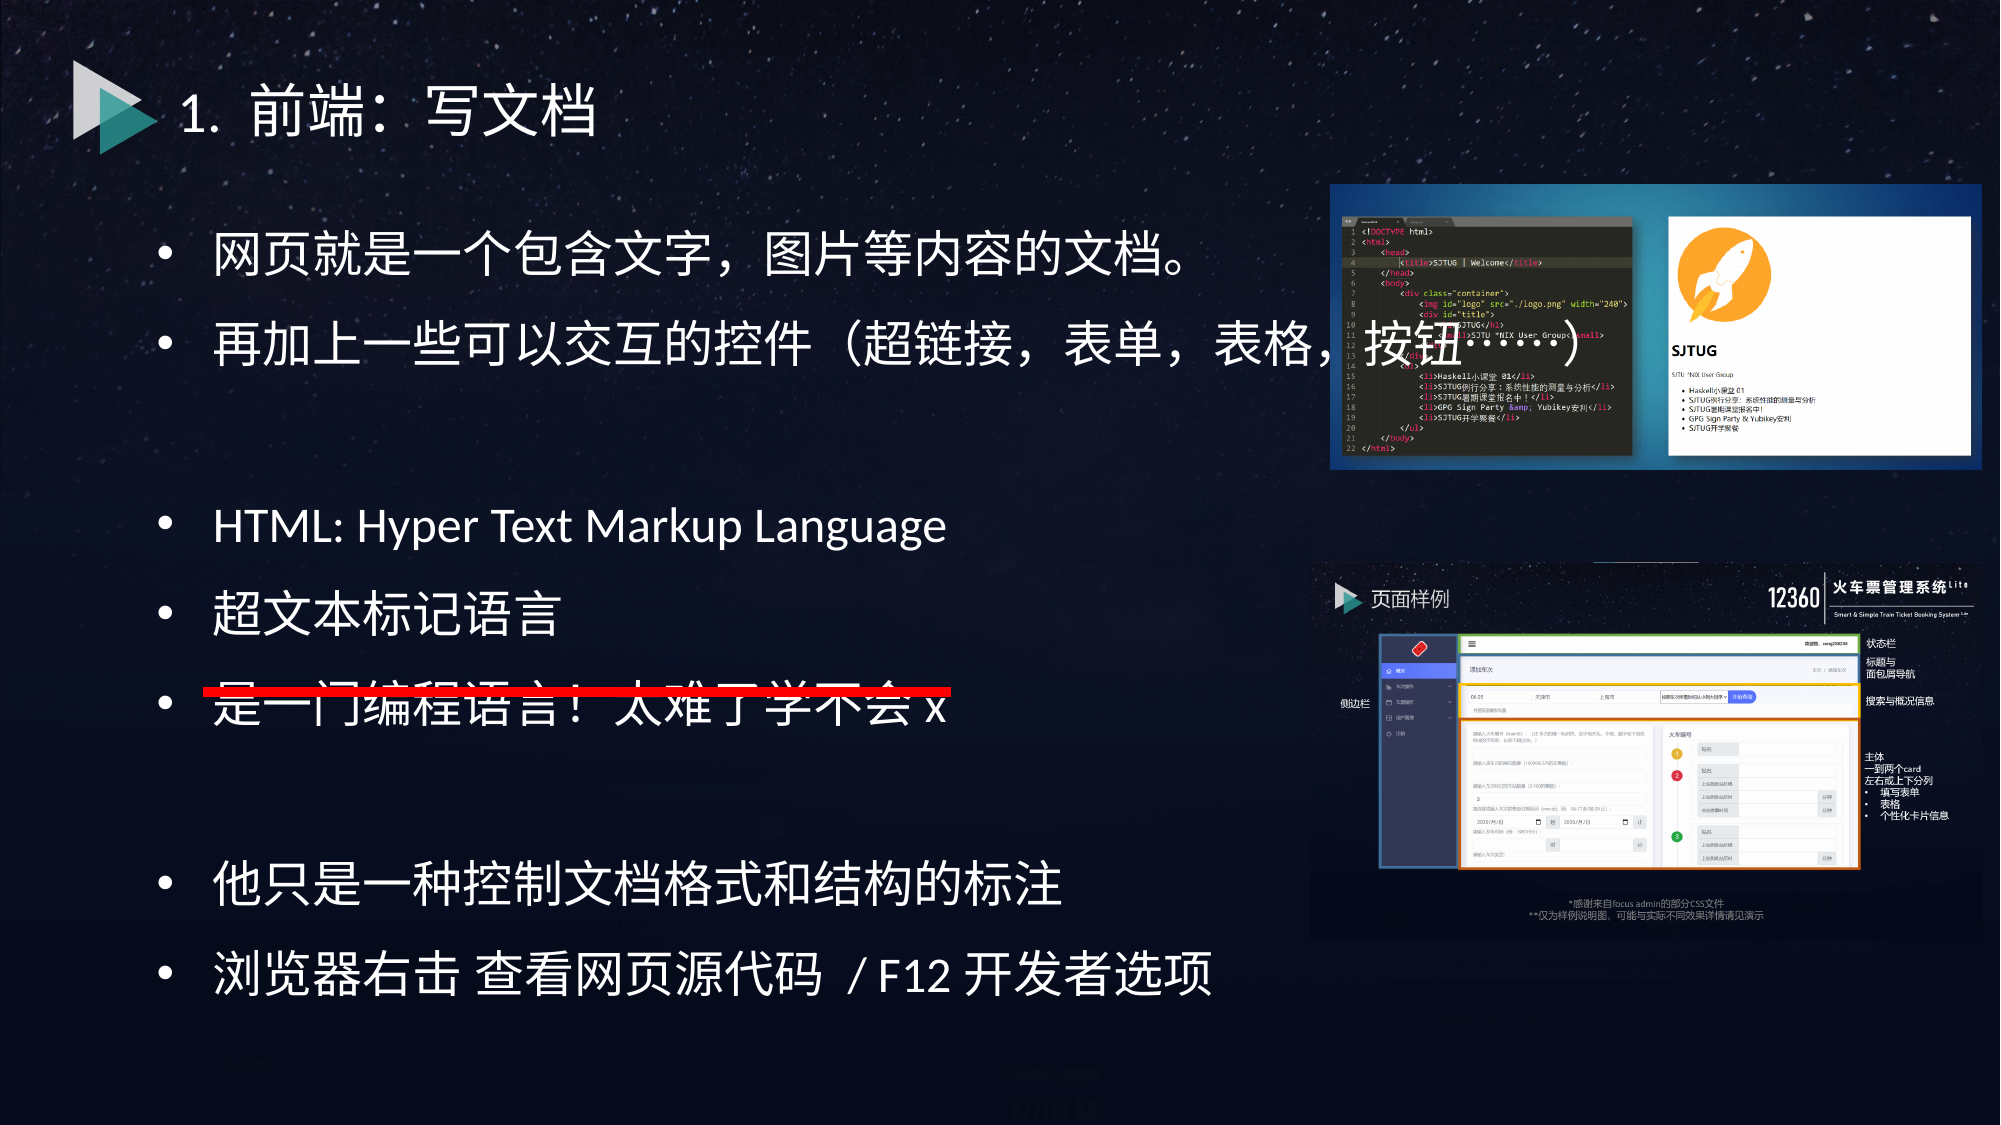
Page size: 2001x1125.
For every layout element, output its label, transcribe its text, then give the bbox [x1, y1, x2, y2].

text_box 1. 前端：写文档 [162, 67, 614, 152]
text_box 网页就是一个包含文字，图片等内容的文档。 再加上一些可以交互的控件（超链接，表单，表格，按钮……） HTML: Hyper Text Markup Language 超文本标记语言 是一门编程语言！太难了学不会x 他只是一种控制文档格式和结构的标注 浏览器右击 查看网页源代码 / F12开发者选项 [141, 184, 1904, 1100]
picture [0, 0, 2000, 1125]
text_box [73, 60, 158, 155]
